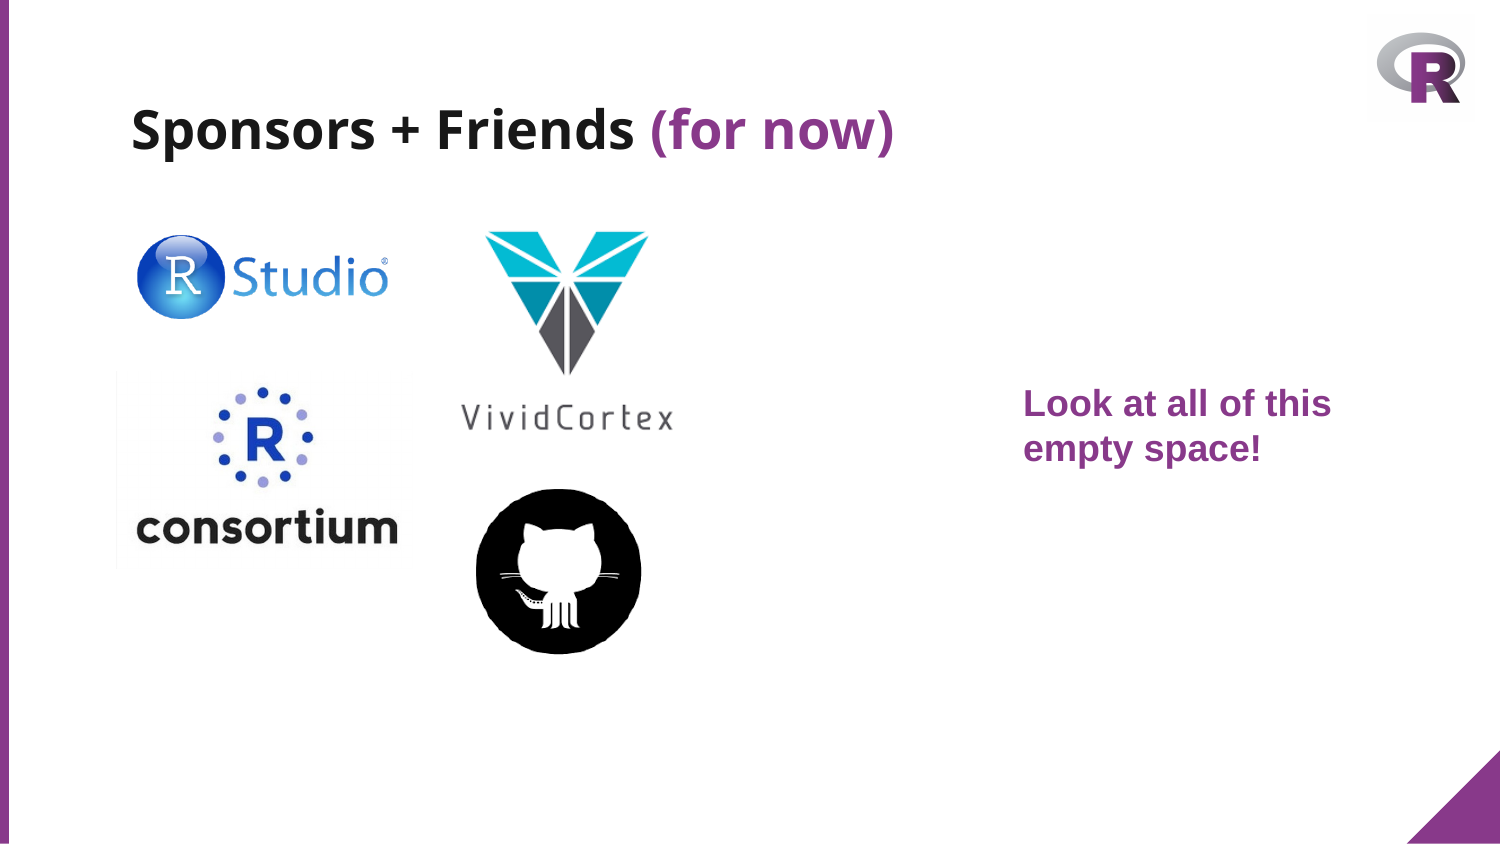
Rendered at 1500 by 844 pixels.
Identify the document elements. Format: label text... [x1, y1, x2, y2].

picture [1367, 14, 1475, 122]
title Sponsors + Friends (for now) [116, 80, 1233, 221]
text_box Look at all of this empty space! [1008, 363, 1349, 732]
picture [454, 468, 661, 675]
picture [115, 371, 413, 570]
picture [115, 205, 694, 459]
